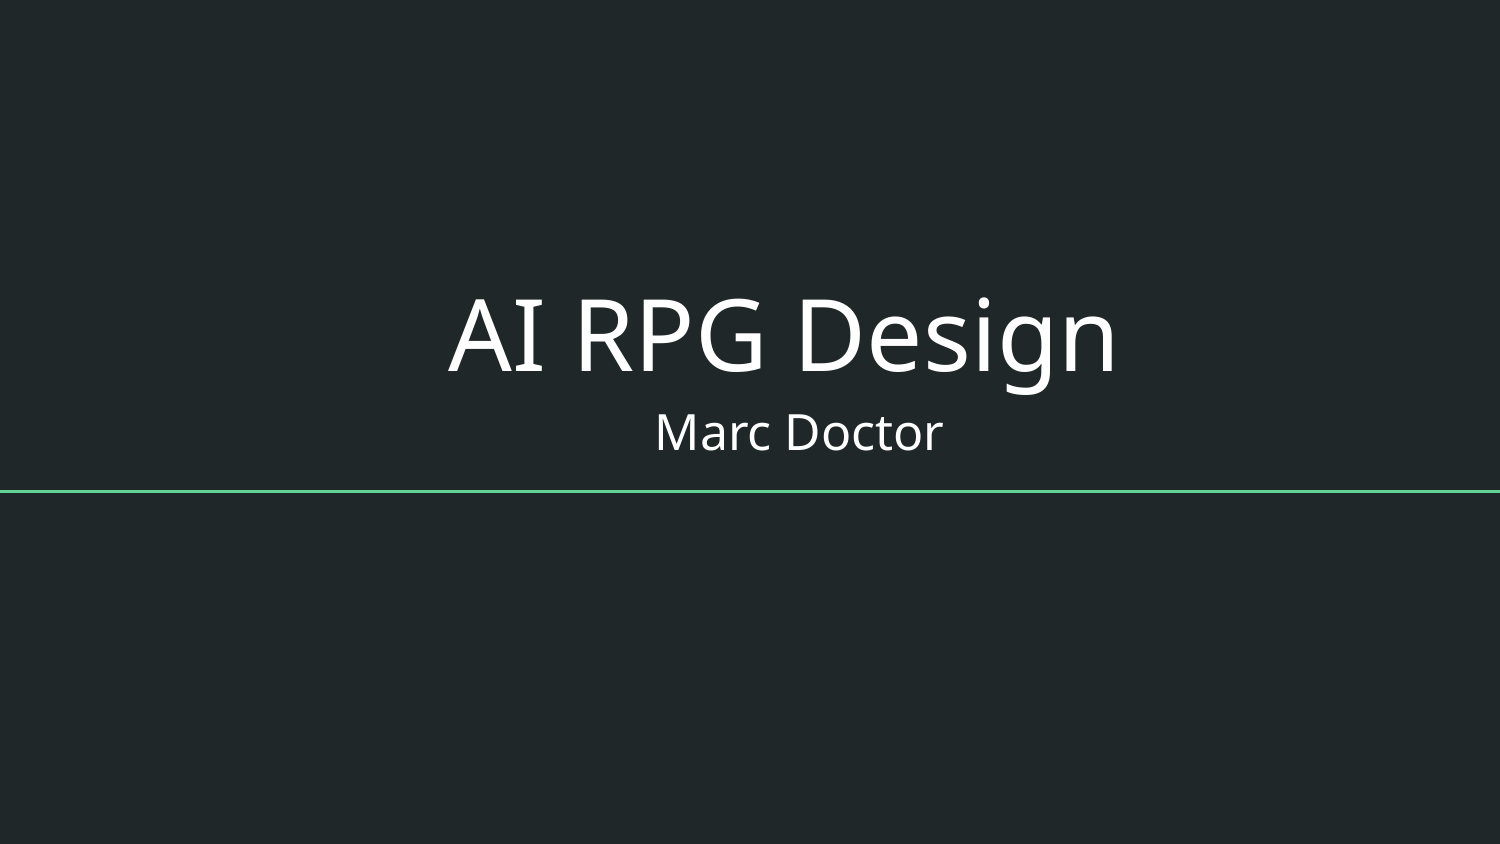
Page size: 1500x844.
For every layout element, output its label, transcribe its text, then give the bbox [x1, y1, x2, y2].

subtitle Marc Doctor [639, 384, 1500, 459]
title AI RPG Design [433, 164, 1500, 406]
